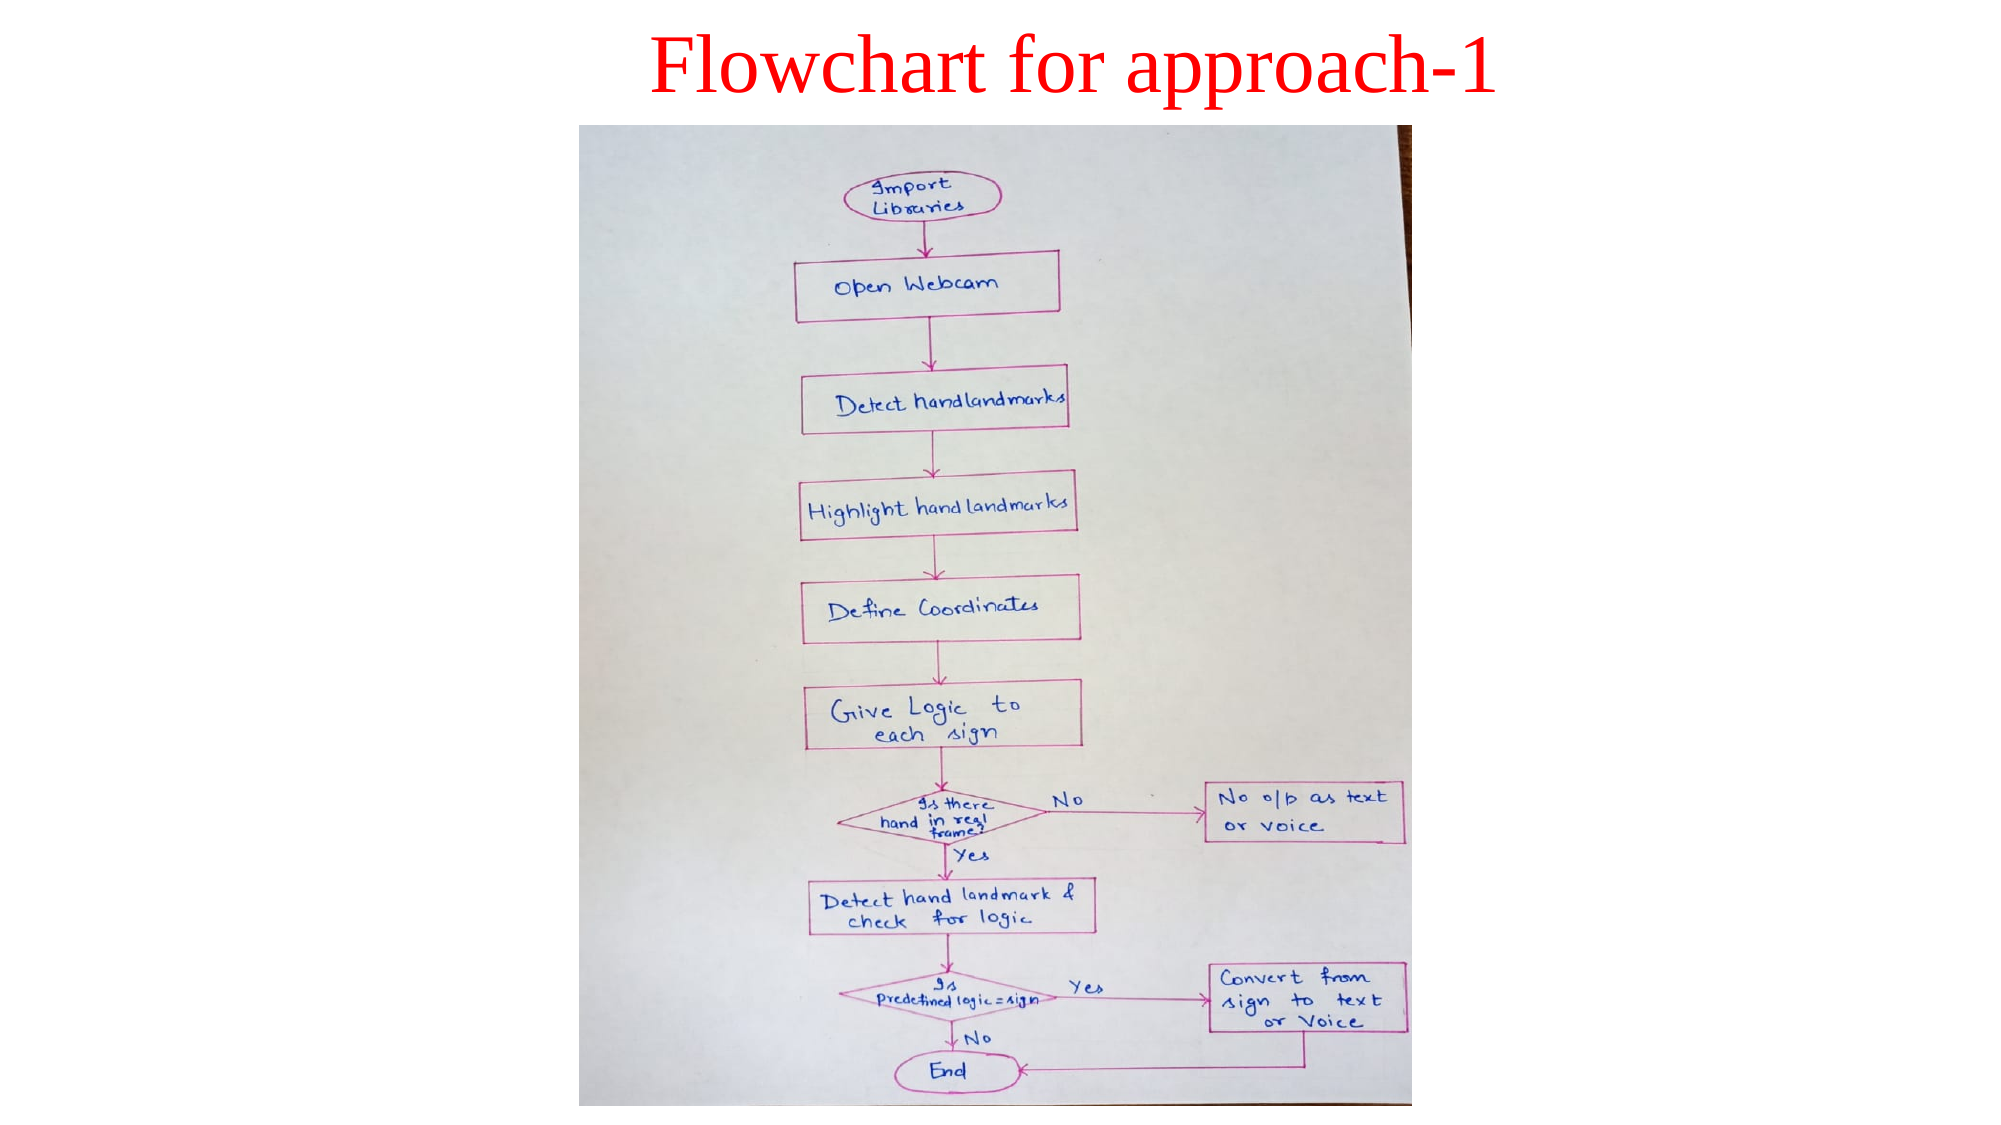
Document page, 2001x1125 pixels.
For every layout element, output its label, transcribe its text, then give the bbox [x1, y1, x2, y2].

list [579, 125, 1412, 1106]
title Flowchart for approach-1 [135, 0, 1761, 126]
